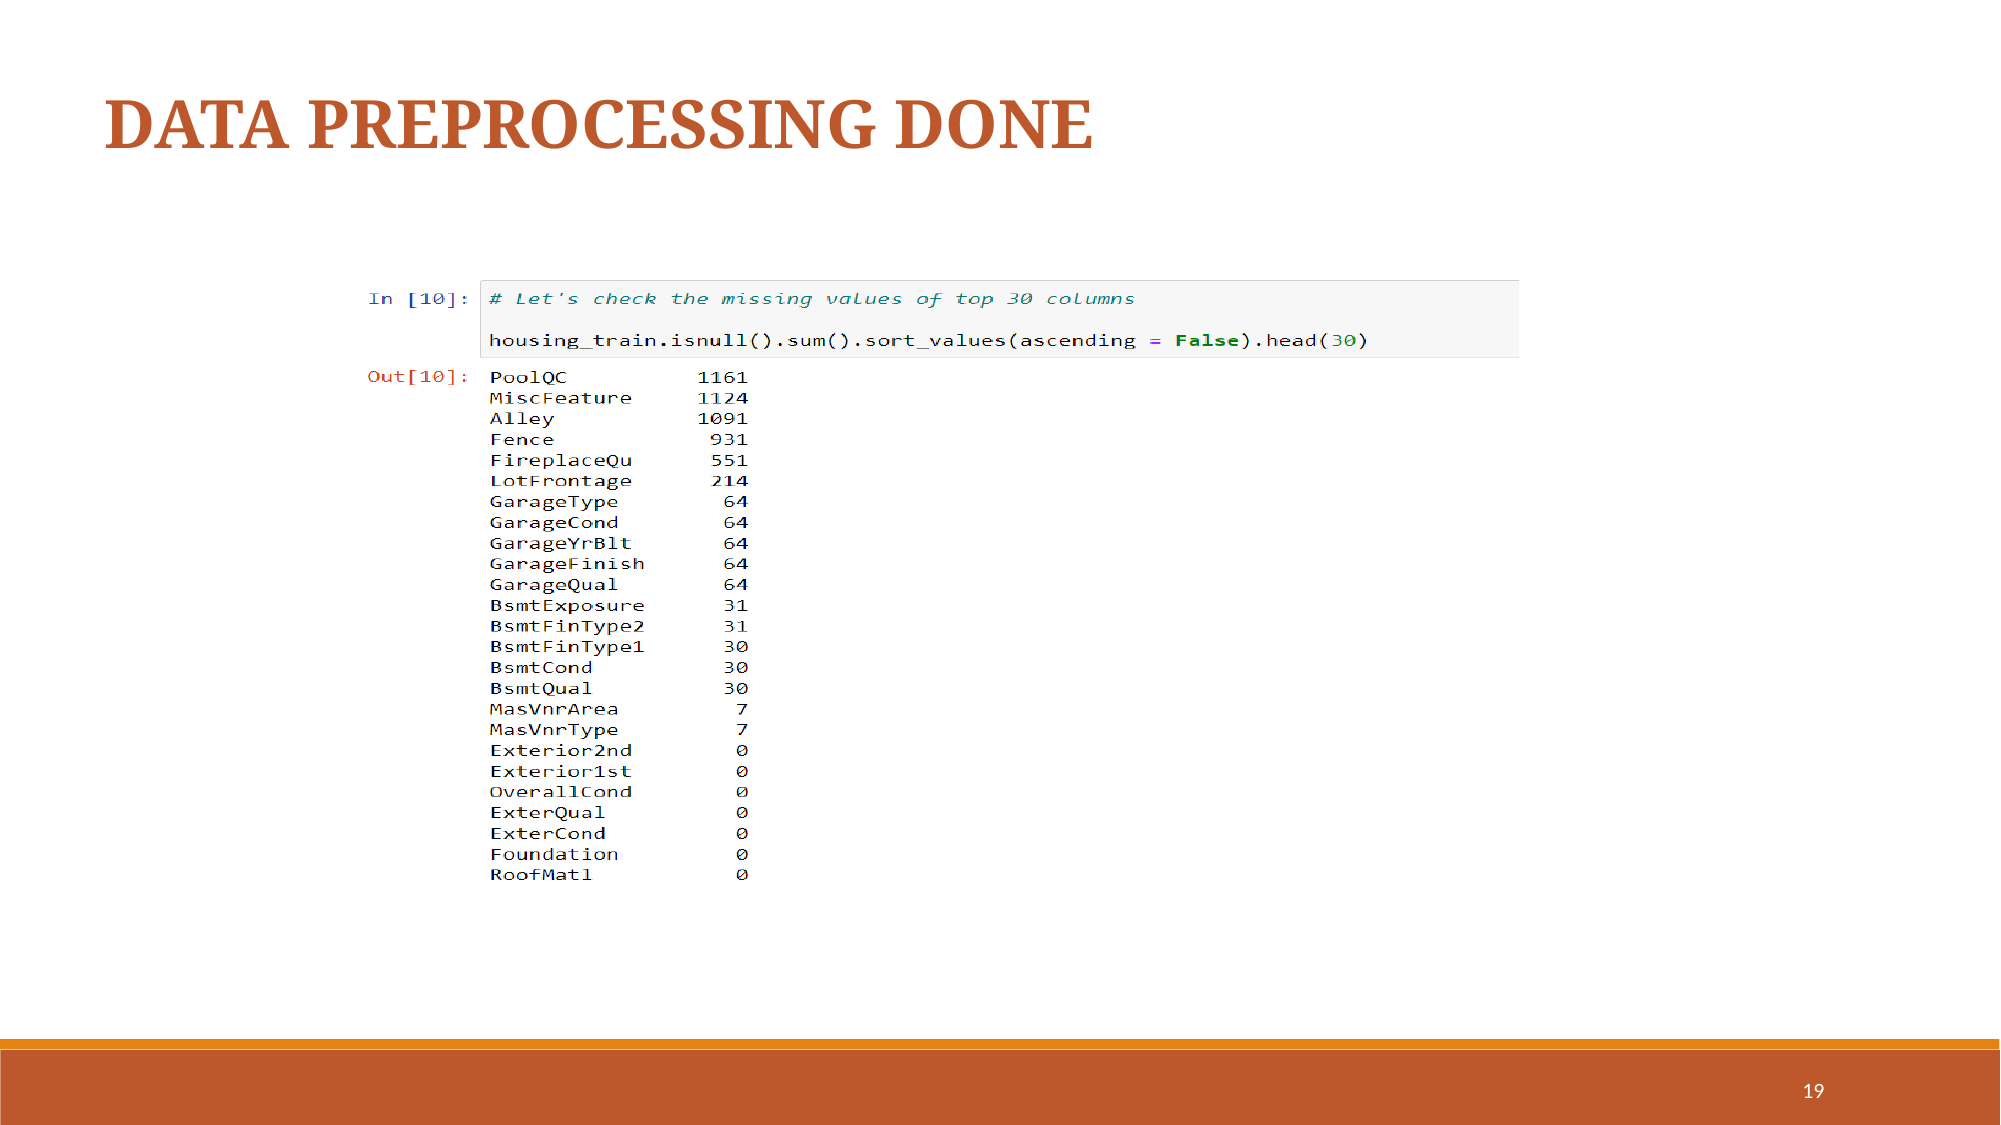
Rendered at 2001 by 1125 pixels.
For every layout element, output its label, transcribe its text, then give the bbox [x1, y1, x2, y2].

text_box DATA PREPROCESSING DONE [89, 74, 1673, 170]
picture [350, 275, 1520, 888]
slide_number 19 [1624, 1059, 1840, 1120]
